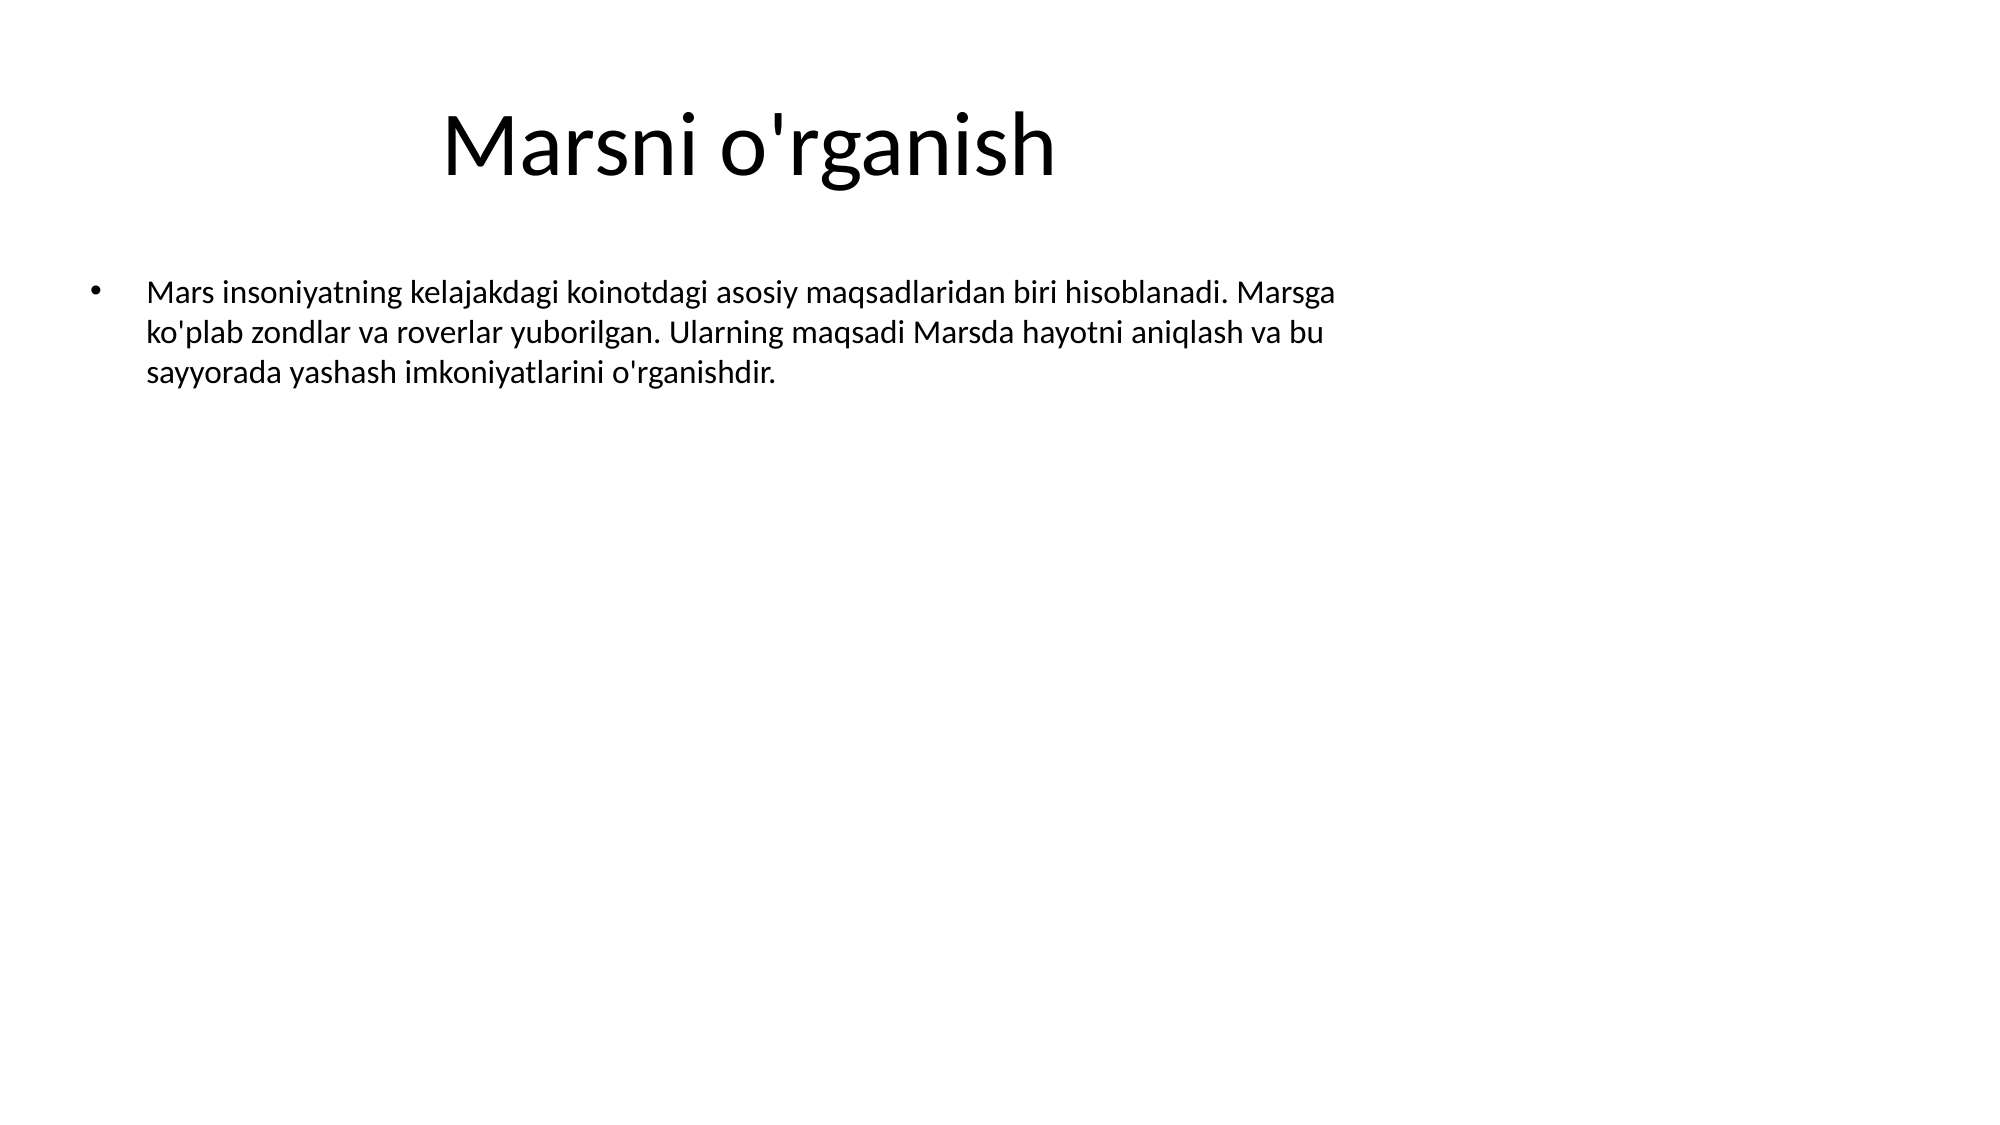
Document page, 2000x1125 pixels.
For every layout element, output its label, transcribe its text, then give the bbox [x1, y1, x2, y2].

list Mars insoniyatning kelajakdagi koinotdagi asosiy maqsadlaridan biri hisoblanadi. Marsga ko'plab zondlar va roverlar yuborilgan. Ularning maqsadi Marsda hayotni aniqlash va bu sayyorada yashash imkoniyatlarini o'rganishdir. [75, 262, 1425, 1005]
title Marsni o'rganish [75, 45, 1425, 233]
